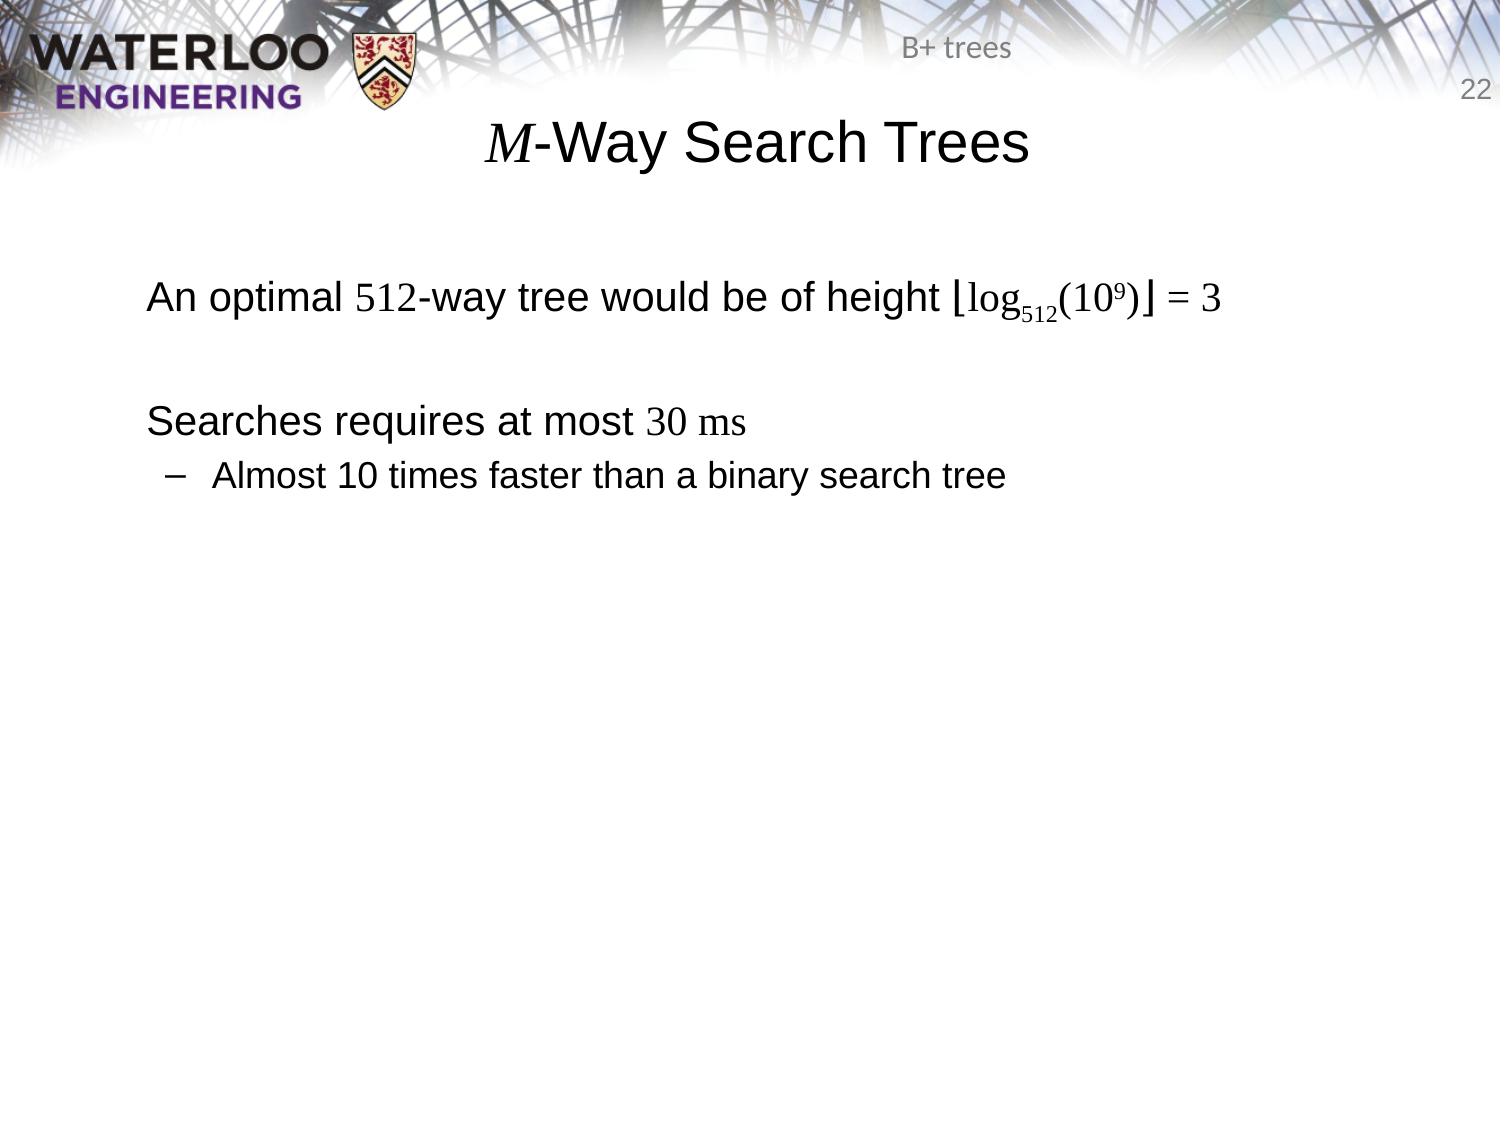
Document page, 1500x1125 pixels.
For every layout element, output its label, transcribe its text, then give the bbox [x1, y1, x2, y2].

list An optimal 512-way tree would be of height ⌊log512(109)⌋ = 3 Searches requires at most 30 ms Almost 10 times faster than a binary search tree [74, 262, 1426, 1006]
picture [0, 0, 1500, 1125]
title M-Way Search Trees [74, 44, 1426, 233]
